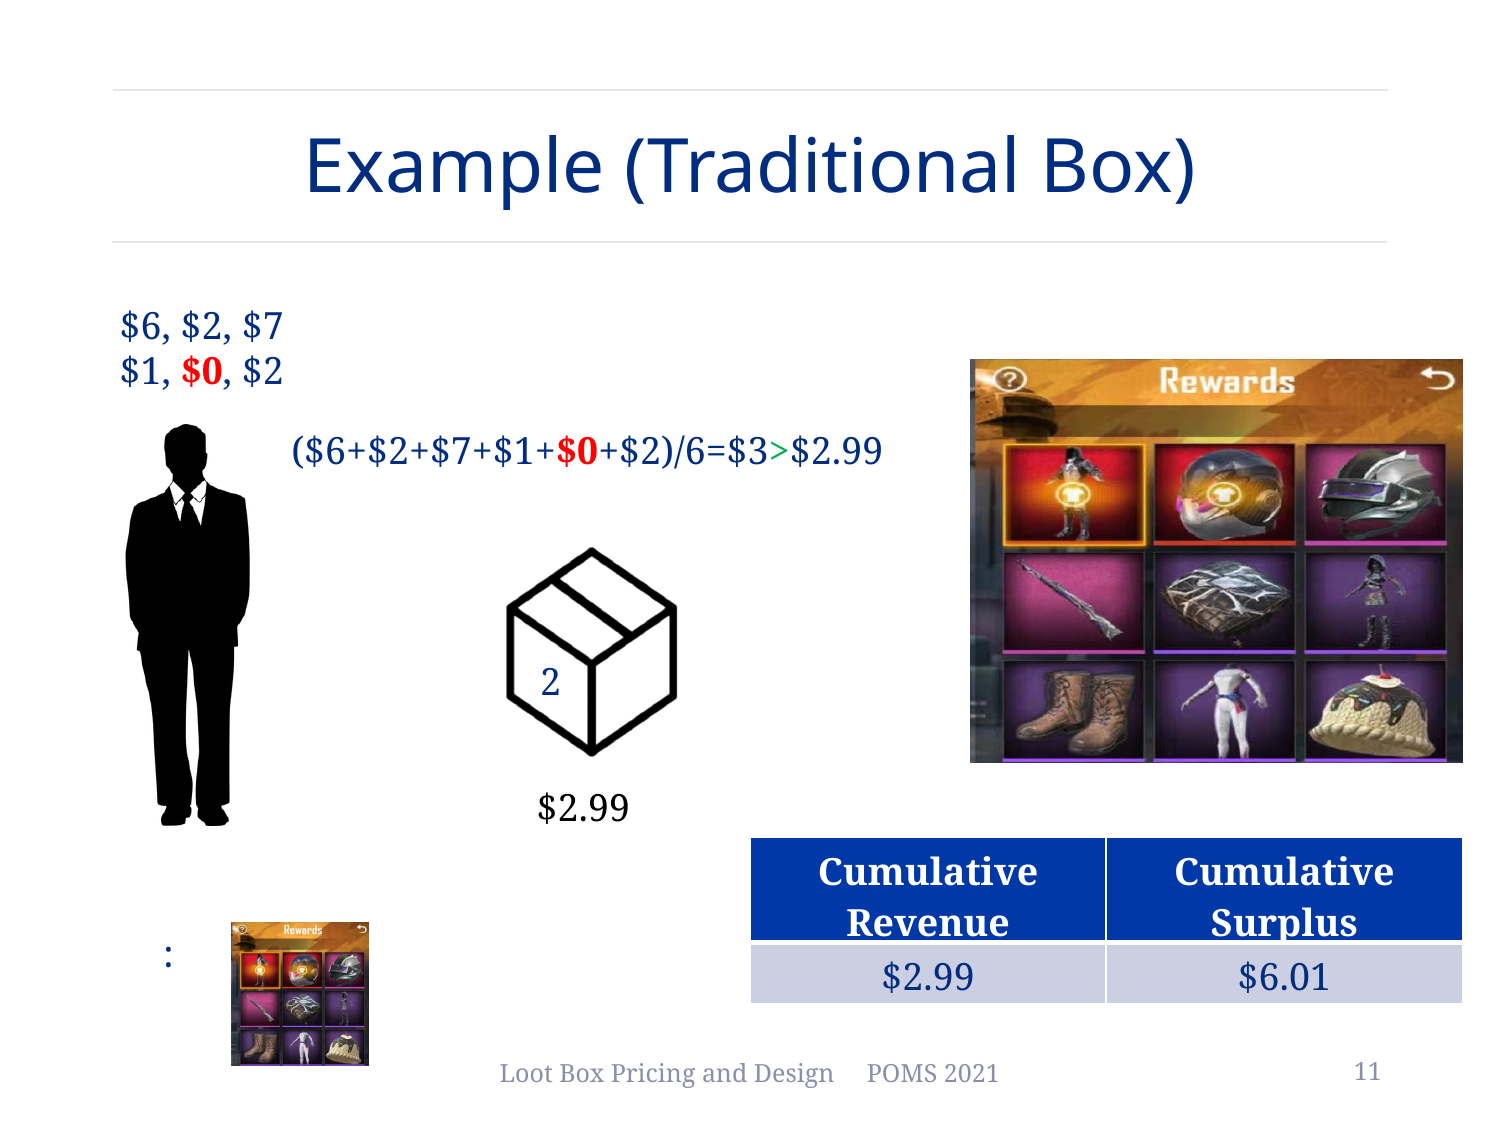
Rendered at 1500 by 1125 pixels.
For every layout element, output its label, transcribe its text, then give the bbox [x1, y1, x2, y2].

picture [970, 359, 1463, 763]
text_box $6, $2, $7 $1, $0, $2 [104, 294, 316, 400]
text_box ($6+$2+$7+$1+$0+$2)/6=$3>$2.99 [276, 419, 899, 480]
title Example (Traditional Box) [103, 59, 1397, 278]
text_box $2.99 [521, 776, 645, 837]
table_cell $2.99 [751, 945, 1105, 1003]
picture [124, 424, 251, 826]
table_header Cumulative Surplus [1107, 838, 1462, 940]
slide_number 11 [1060, 1042, 1397, 1103]
picture [231, 922, 369, 1066]
footer Loot Box Pricing and Design POMS 2021 [440, 1042, 1060, 1103]
table_cell $6.01 [1107, 945, 1462, 1003]
picture [487, 536, 688, 765]
table_header Cumulative Revenue [751, 838, 1105, 940]
